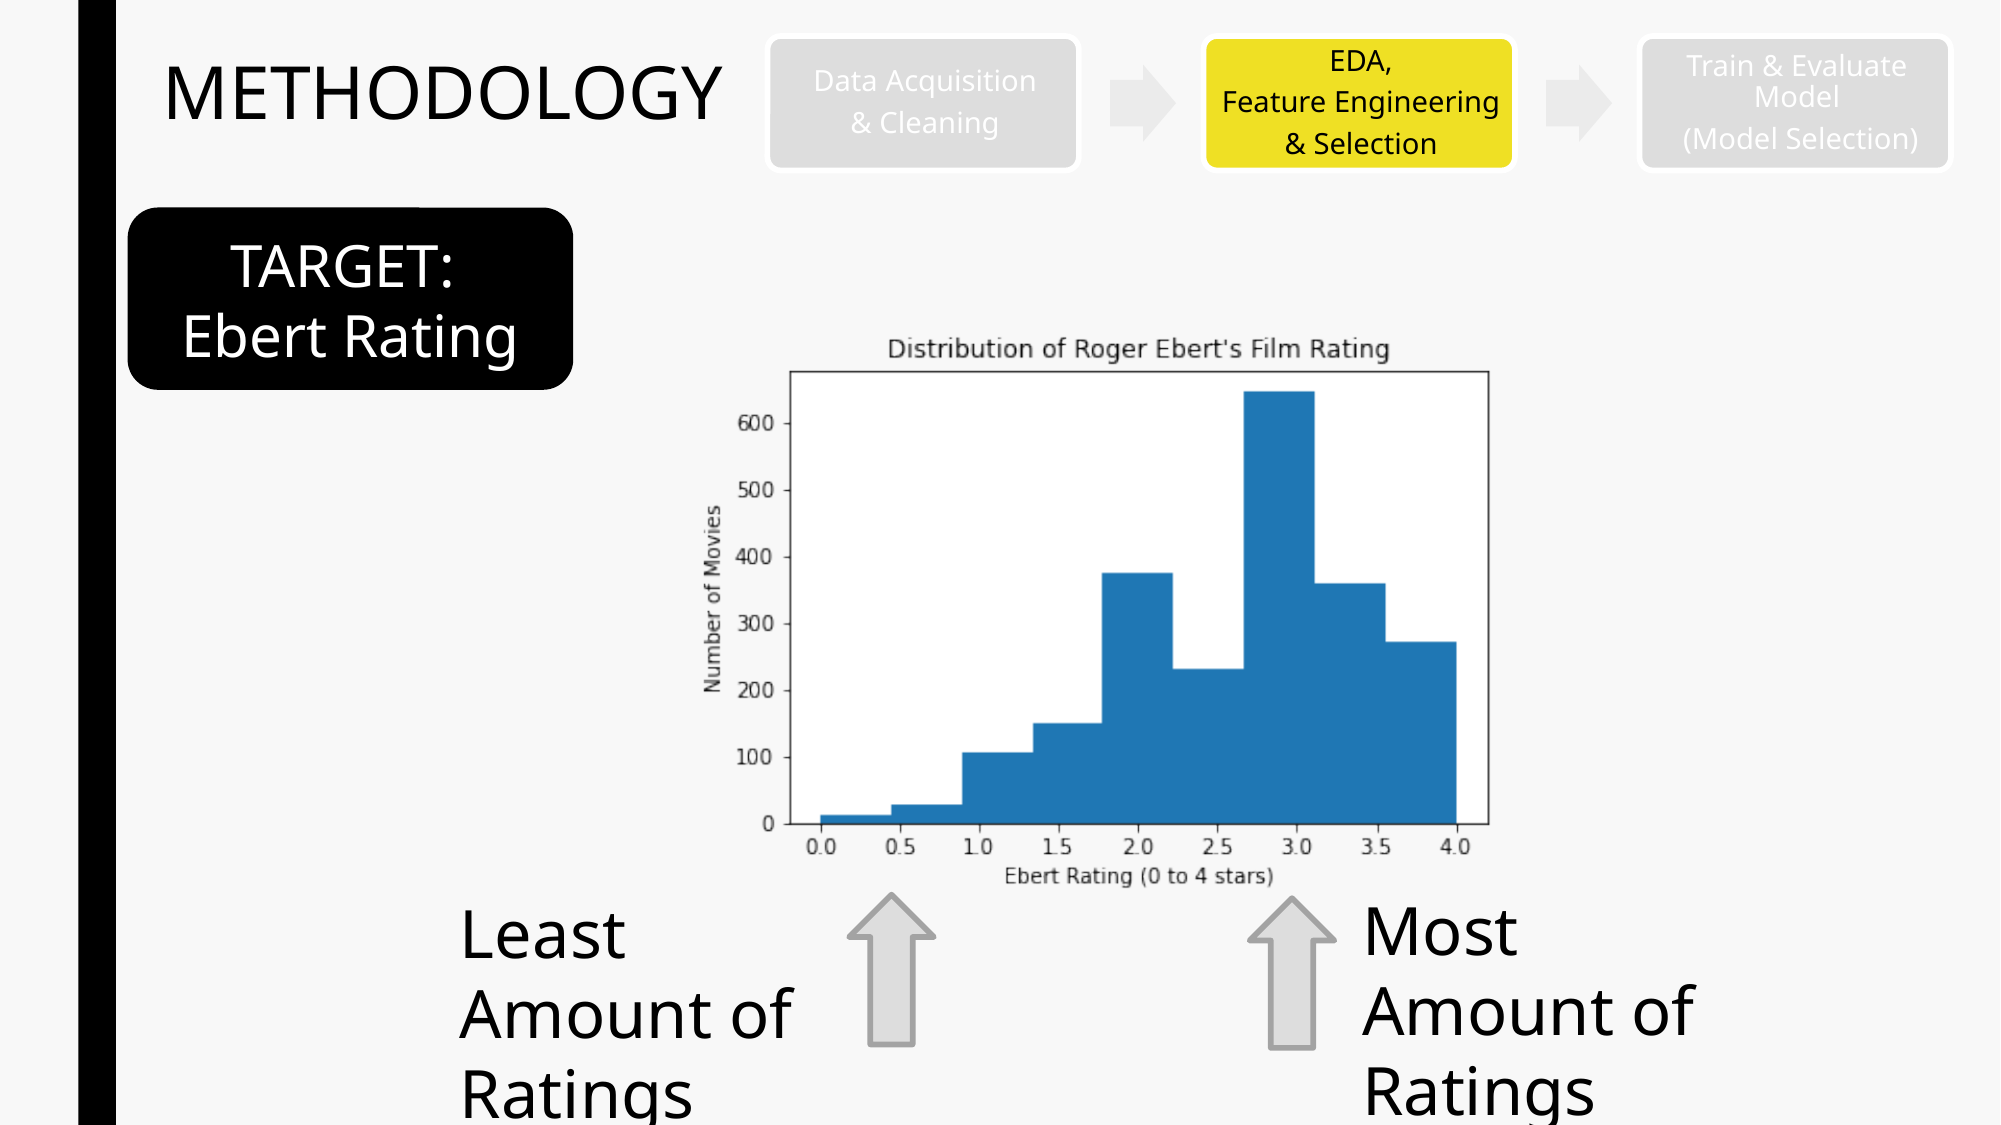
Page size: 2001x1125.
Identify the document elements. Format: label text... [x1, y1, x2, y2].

title METHODOLOGY [147, 49, 758, 157]
text_box Least Amount of Ratings [445, 884, 837, 1125]
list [766, 35, 1952, 171]
picture [677, 298, 1578, 899]
text_box TARGET: Ebert Rating [127, 207, 574, 390]
text_box [846, 899, 937, 1048]
text_box Most Amount of Ratings [1347, 881, 1739, 1125]
text_box [1247, 899, 1337, 1051]
